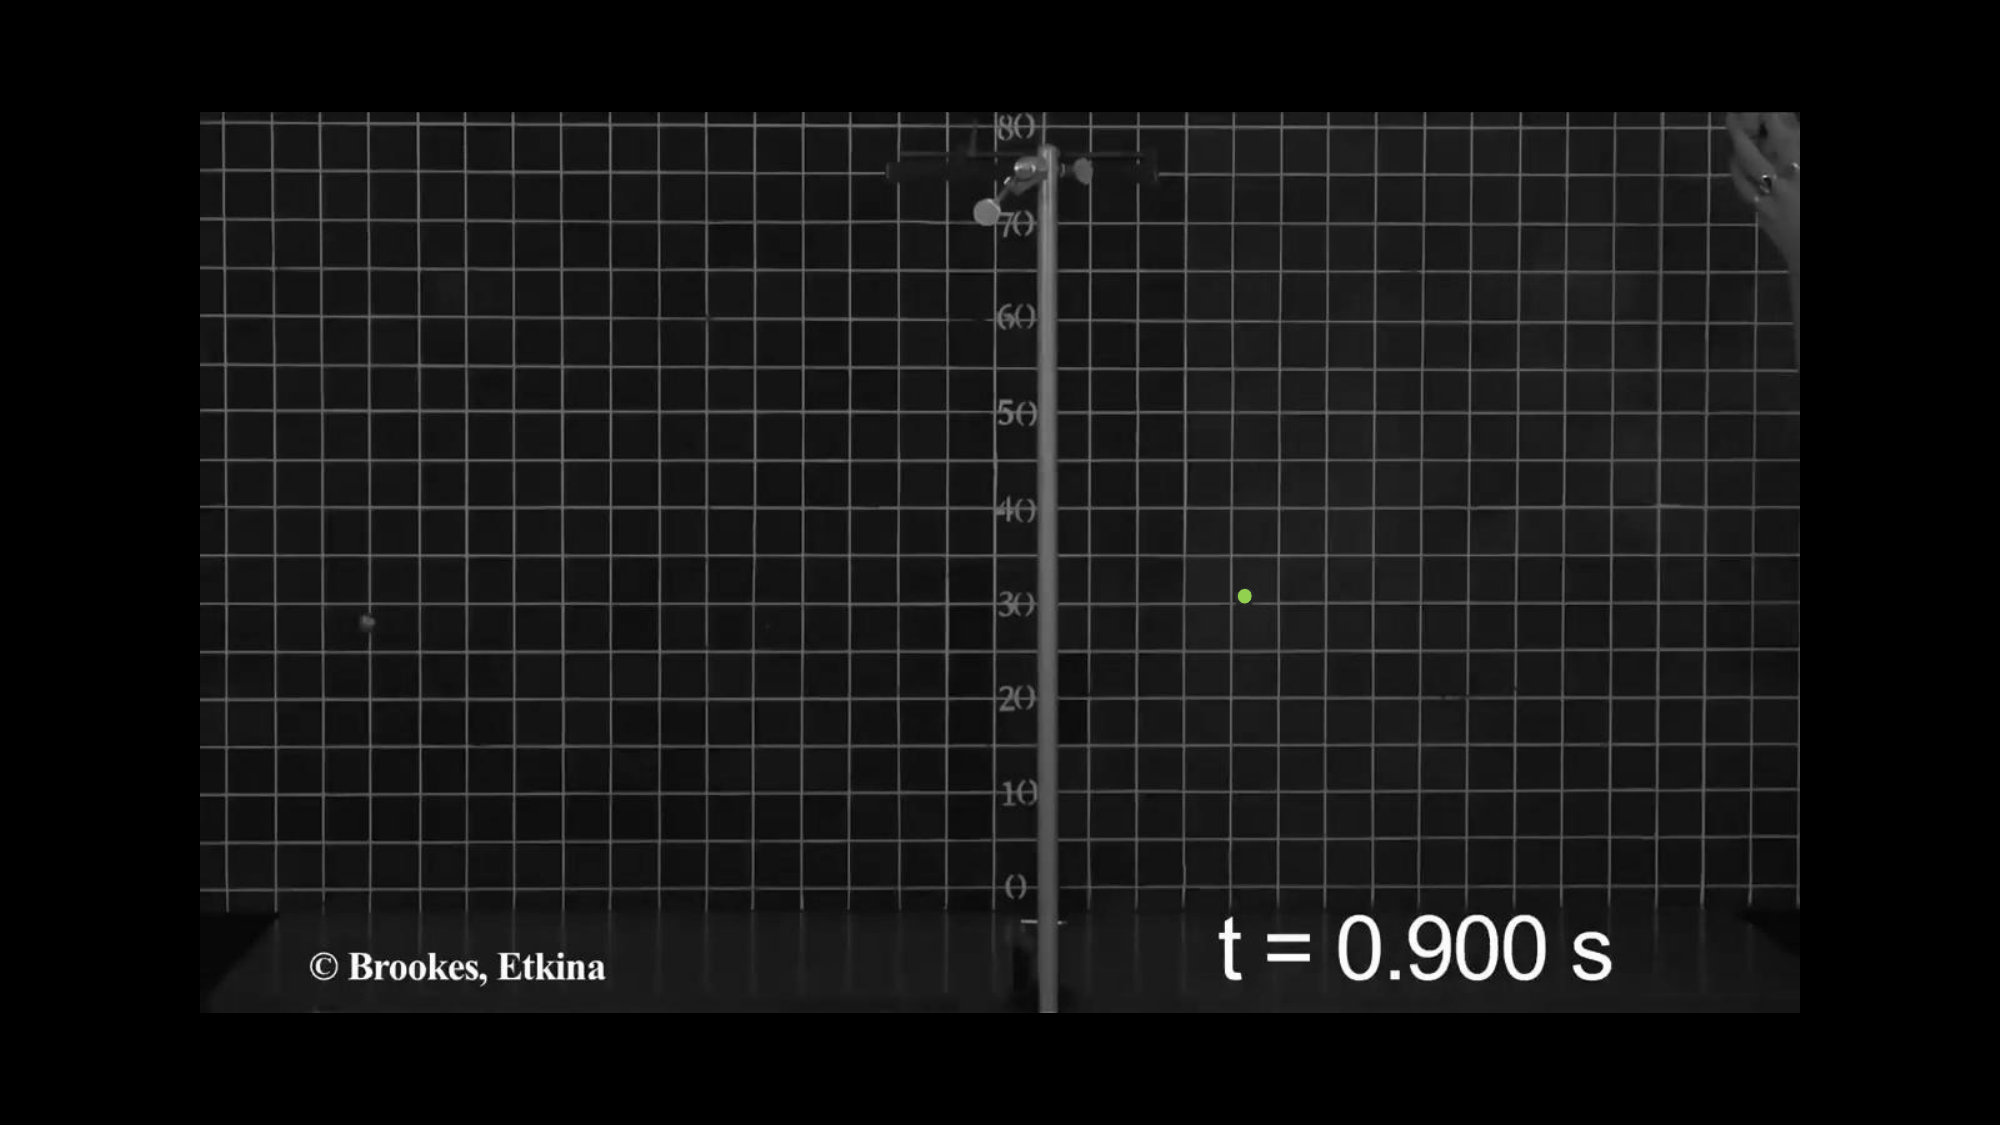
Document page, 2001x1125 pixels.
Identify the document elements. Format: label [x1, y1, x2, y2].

picture [199, 112, 1800, 1013]
